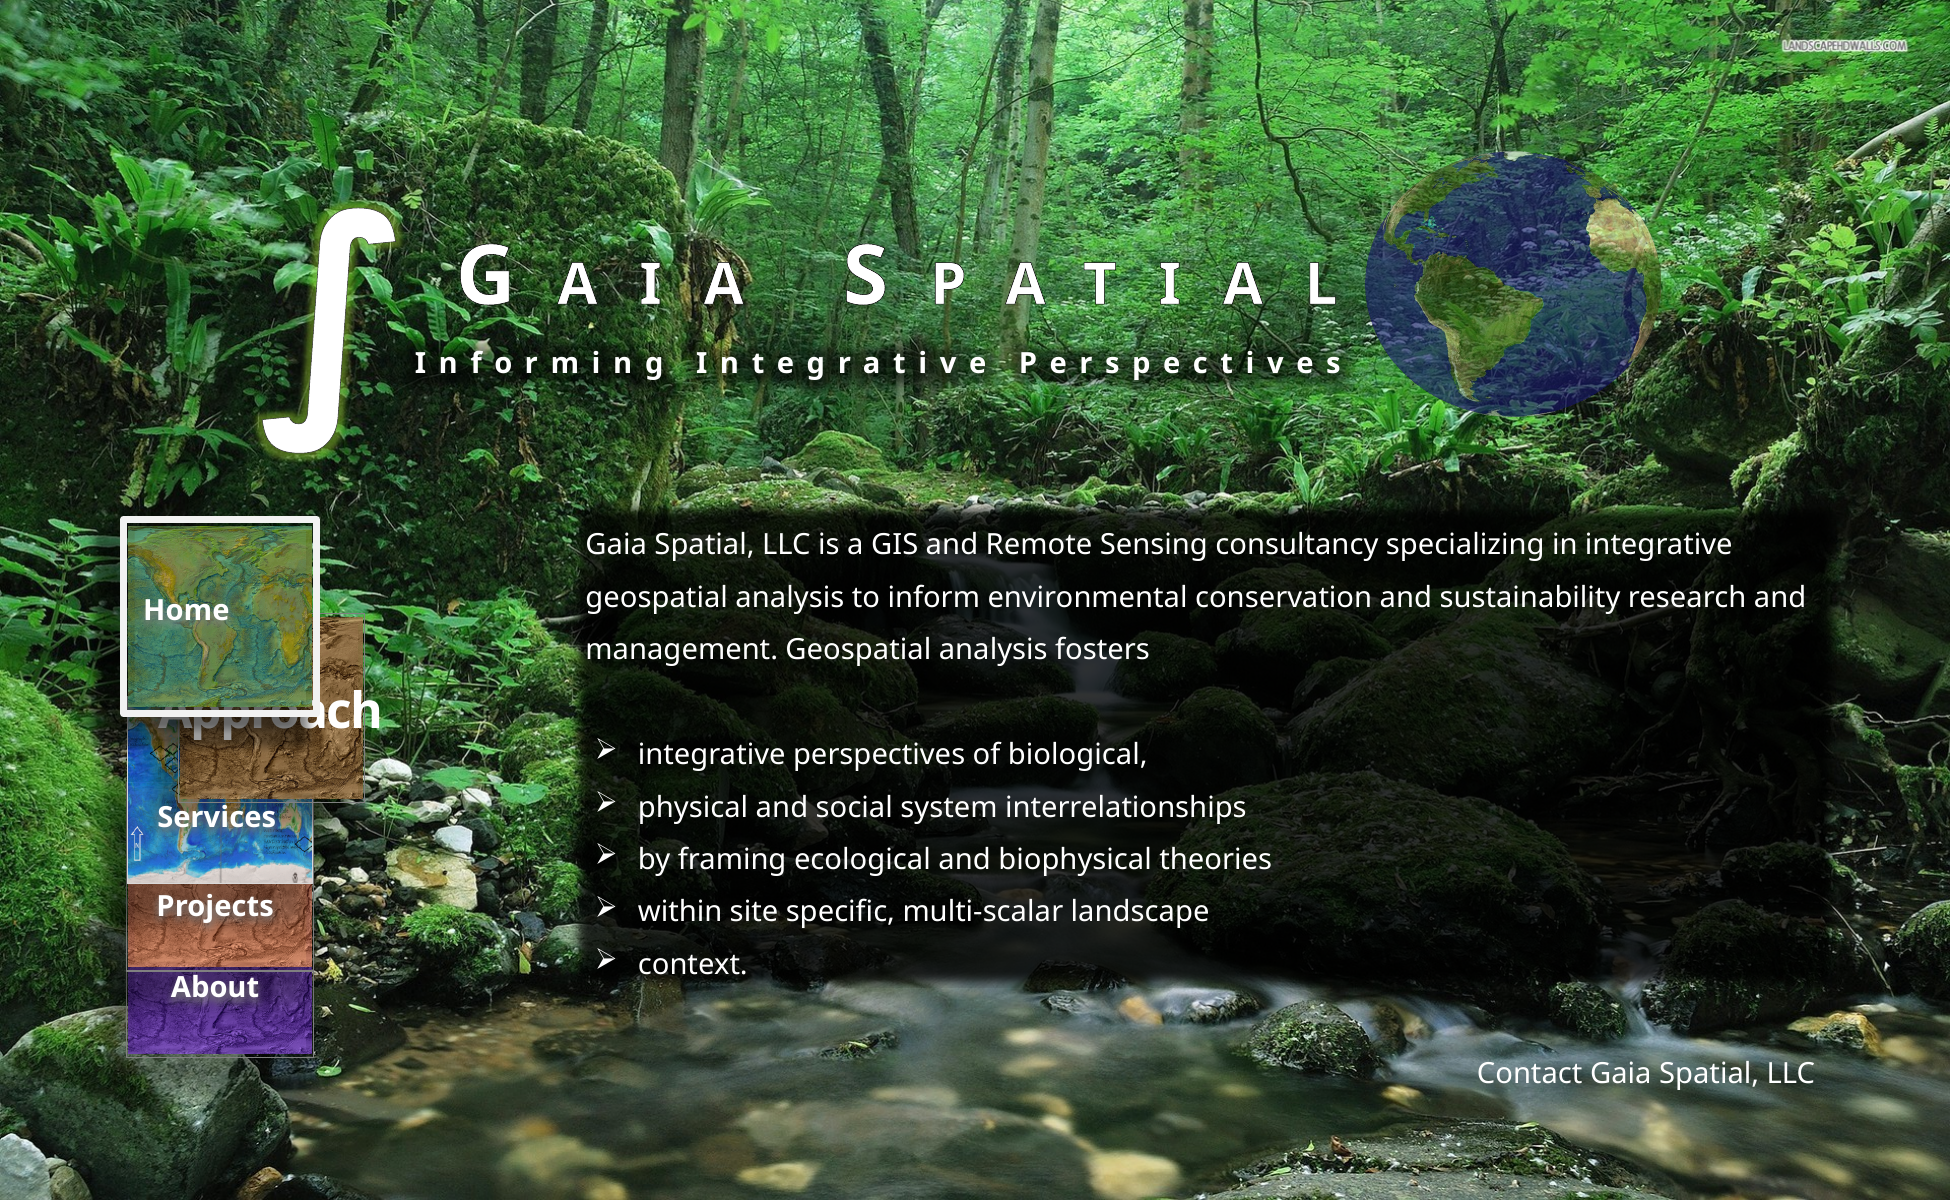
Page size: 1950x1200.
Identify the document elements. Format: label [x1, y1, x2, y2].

text_box [243, 138, 1421, 458]
picture [0, 0, 1950, 1200]
